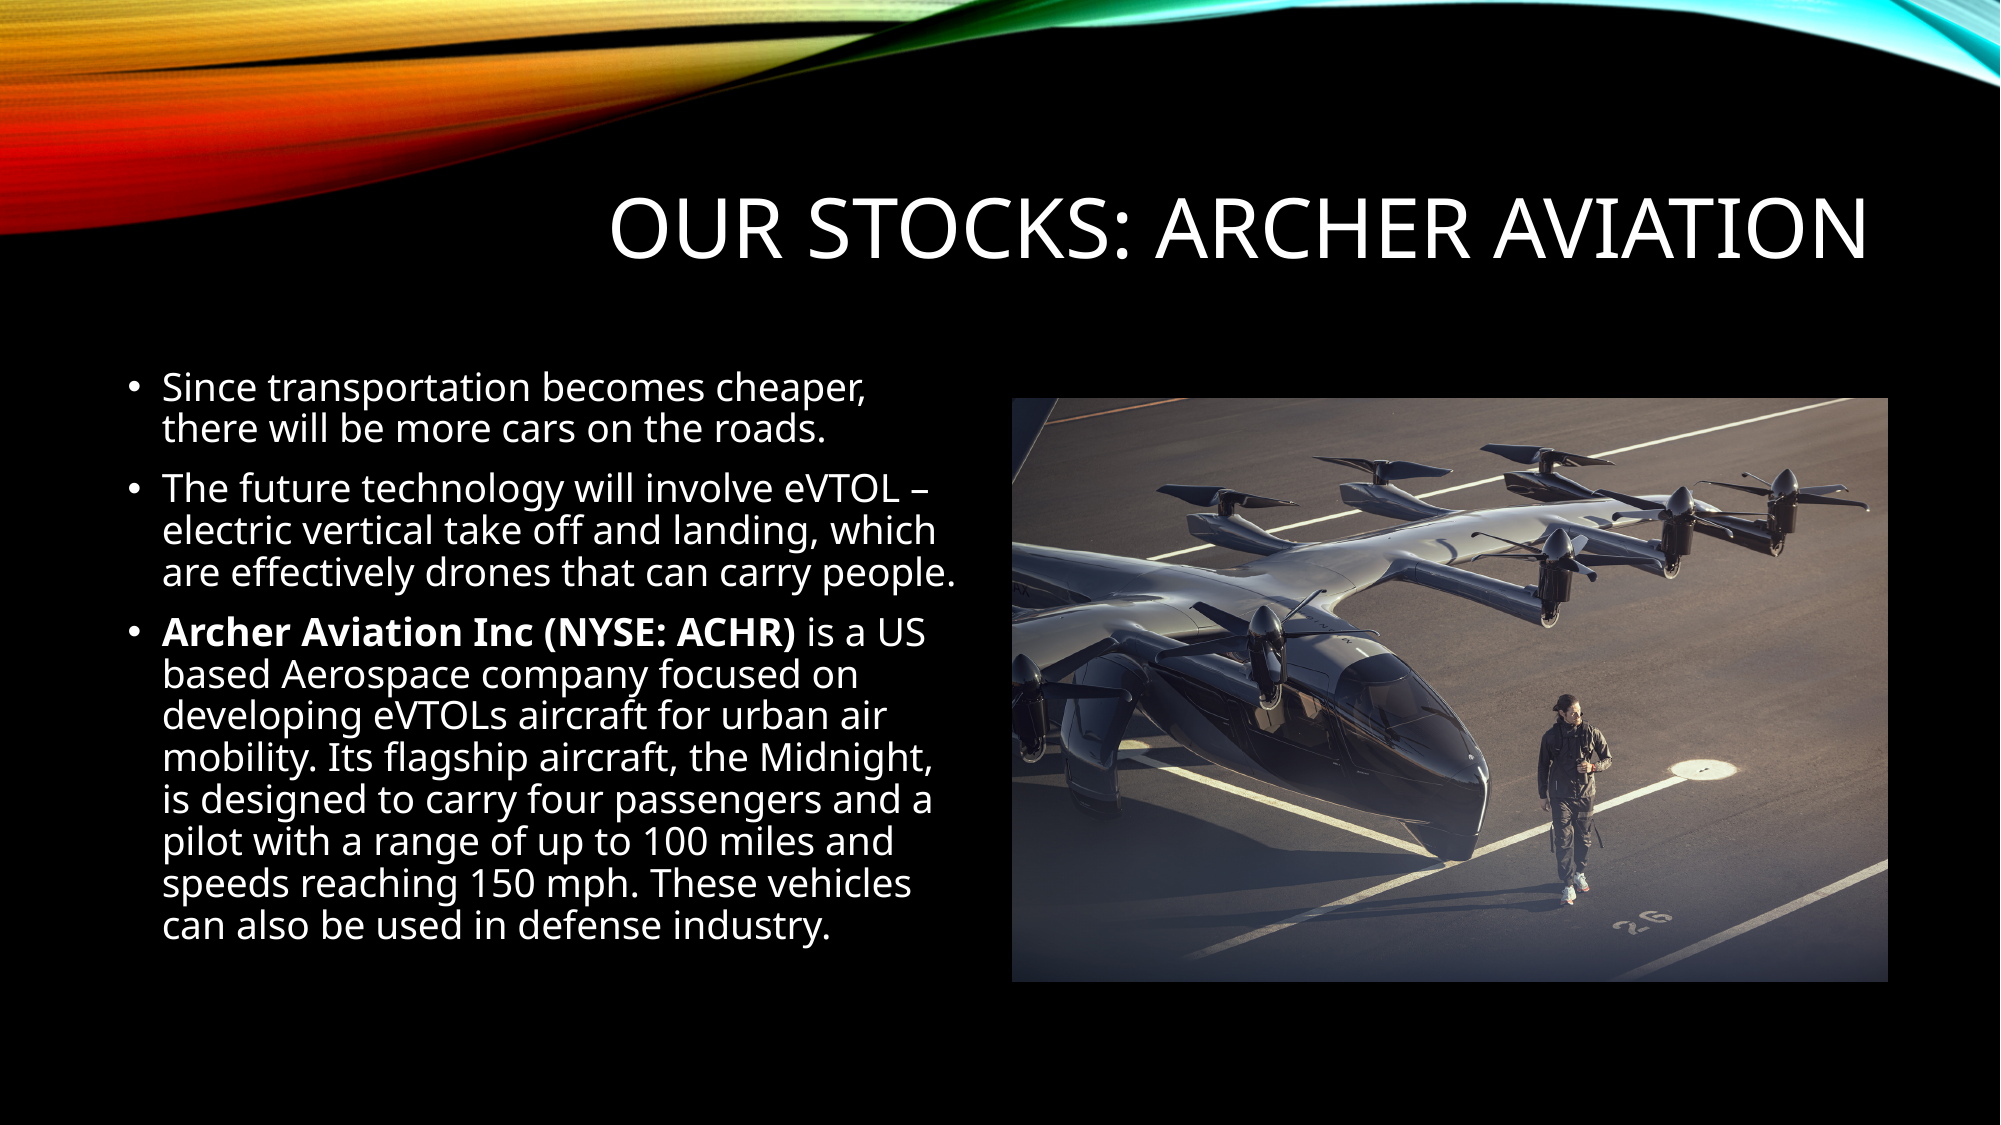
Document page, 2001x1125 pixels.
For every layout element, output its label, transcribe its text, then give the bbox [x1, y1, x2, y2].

picture [0, 0, 2000, 237]
title Our stocks: archer aviation [474, 125, 1888, 338]
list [1012, 398, 1888, 982]
list Since transportation becomes cheaper, there will be more cars on the roads. The future technology will involve eVTOL – electric vertical take off and landing, which are effectively drones that can carry people. Archer Aviation Inc (NYSE: ACHR) is a US based Aerospace company focused on developing eVTOLs aircraft for urban air mobility. Its flagship aircraft, the Midnight, is designed to carry four passengers and a pilot with a range of up to 100 miles and speeds reaching 150 mph. These vehicles can also be used in defense industry. [112, 360, 988, 1021]
